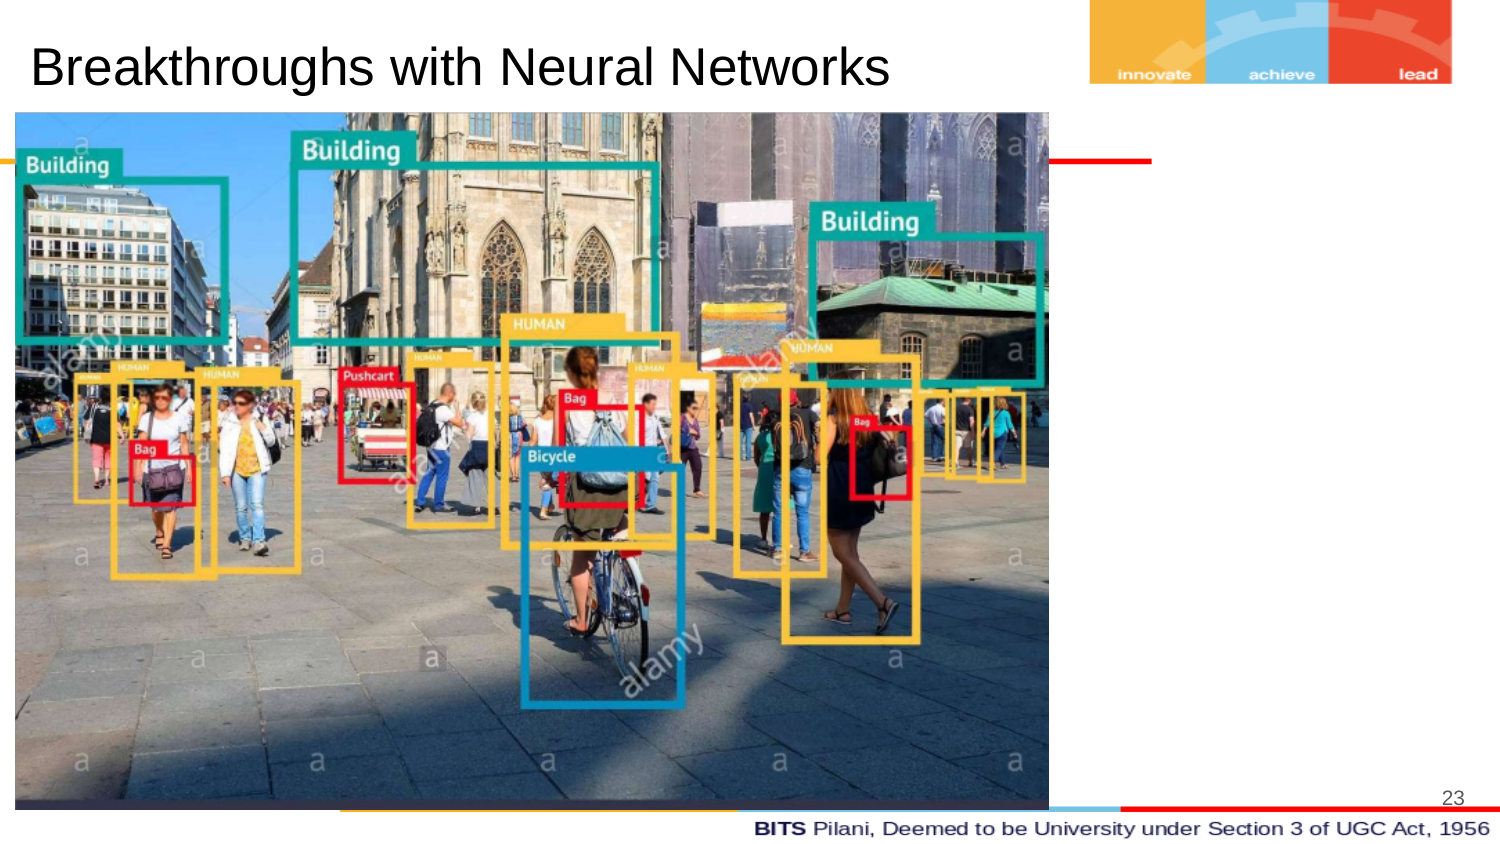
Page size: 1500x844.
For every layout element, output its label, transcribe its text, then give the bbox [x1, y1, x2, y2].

slide_number 23 [1389, 764, 1480, 830]
picture [0, 0, 1500, 844]
title Breakthroughs with Neural Networks [15, 17, 1029, 110]
